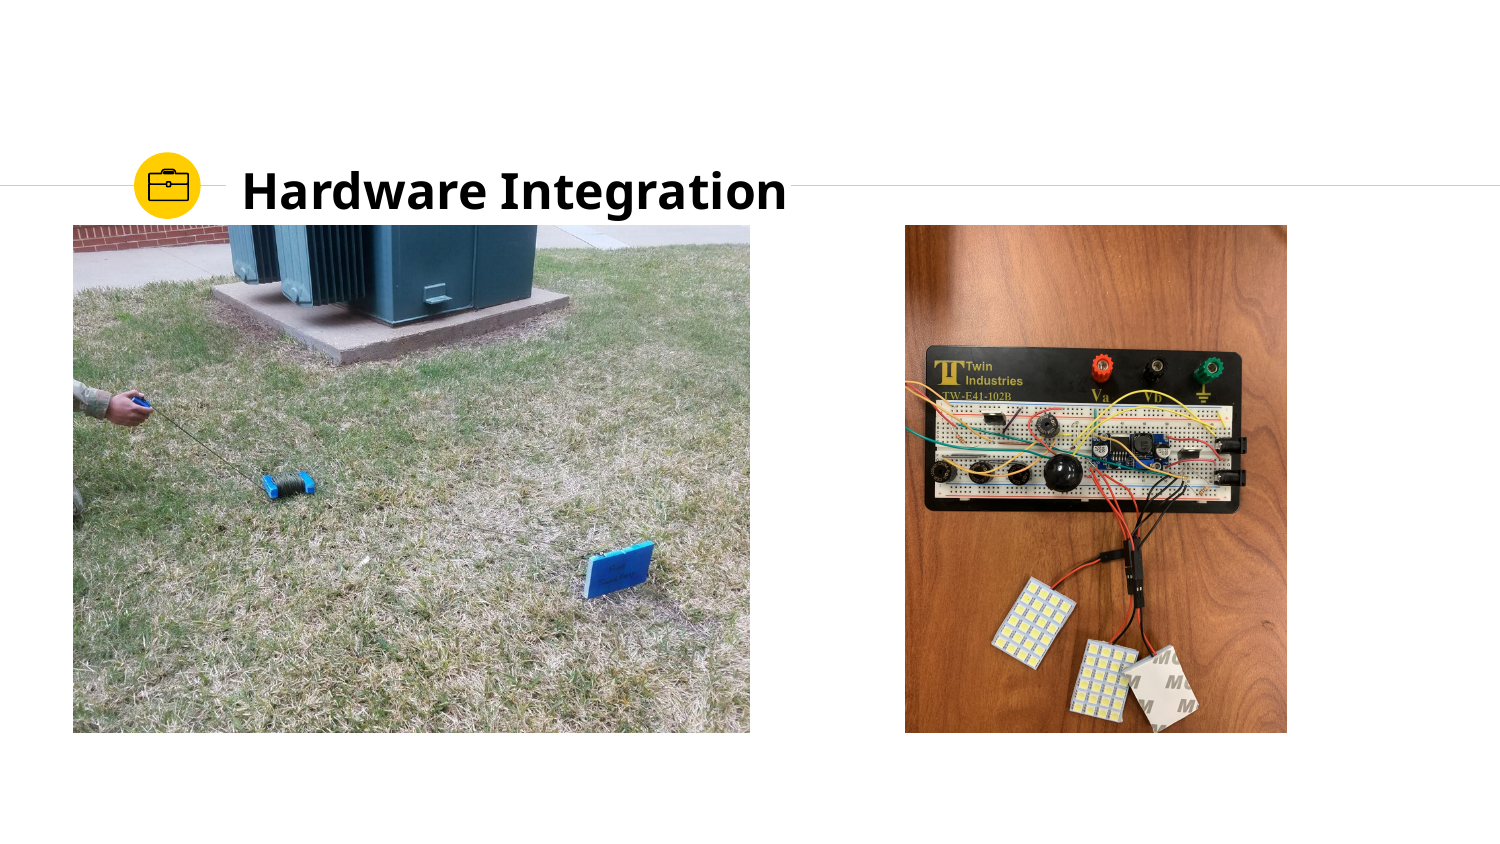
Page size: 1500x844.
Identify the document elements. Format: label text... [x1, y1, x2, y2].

picture [905, 224, 1287, 733]
picture [73, 224, 751, 733]
title Hardware Integration [226, 153, 863, 226]
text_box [148, 169, 189, 201]
